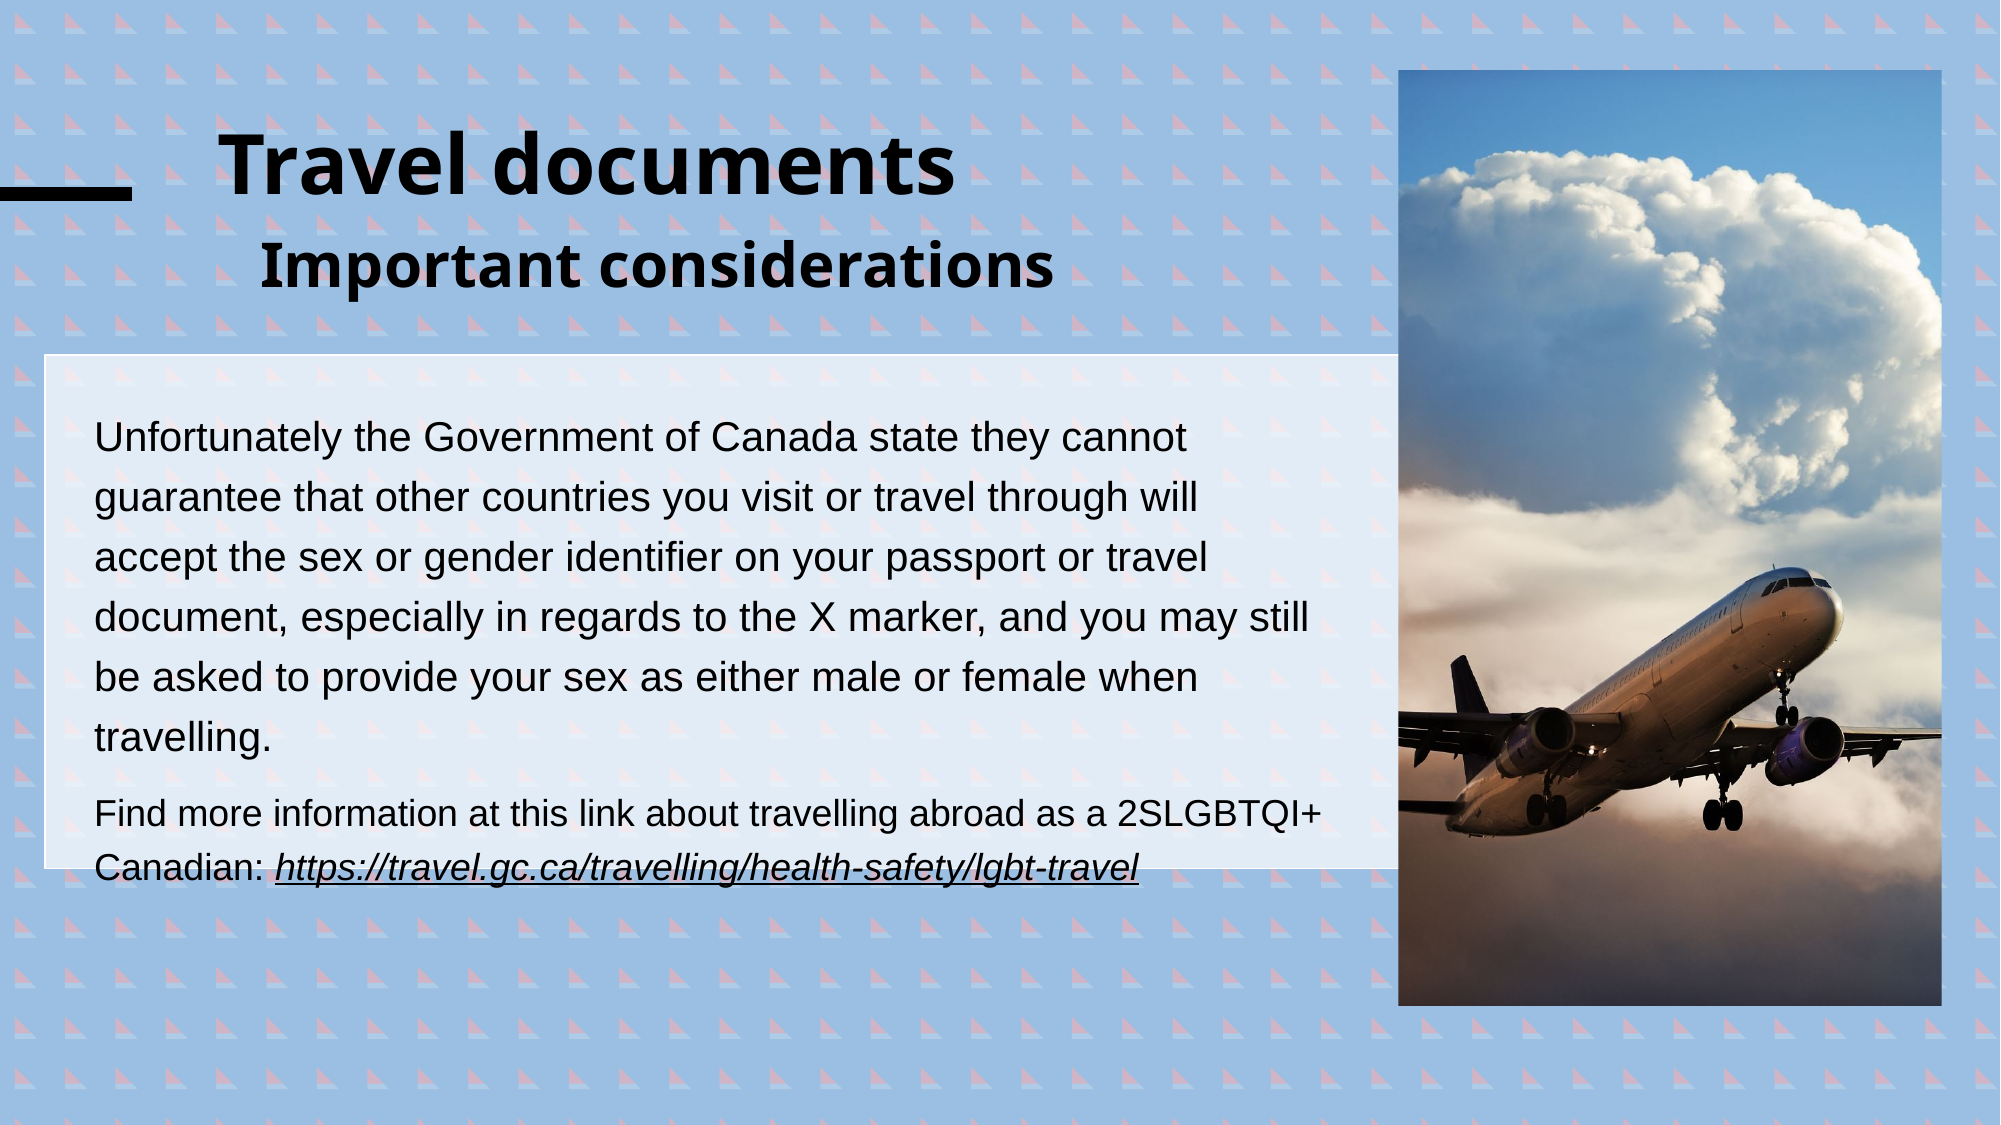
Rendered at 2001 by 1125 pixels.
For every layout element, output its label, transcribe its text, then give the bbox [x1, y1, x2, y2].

picture [1398, 70, 1942, 1006]
text_box Unfortunately the Government of Canada state they cannot guarantee that other countries you visit or travel through will accept the sex or gender identifier on your passport or travel document, especially in regards to the X marker, and you may still be asked to provide your sex as either male or female when travelling. Find more information at this link about travelling abroad as a 2SLGBTQI+ Canadian: https://travel.gc.ca/travelling/health-safety/lgbt-travel [79, 391, 1348, 829]
title Travel documents [202, 118, 1398, 238]
text_box Important considerations [244, 238, 1268, 309]
text_box [44, 354, 1398, 869]
